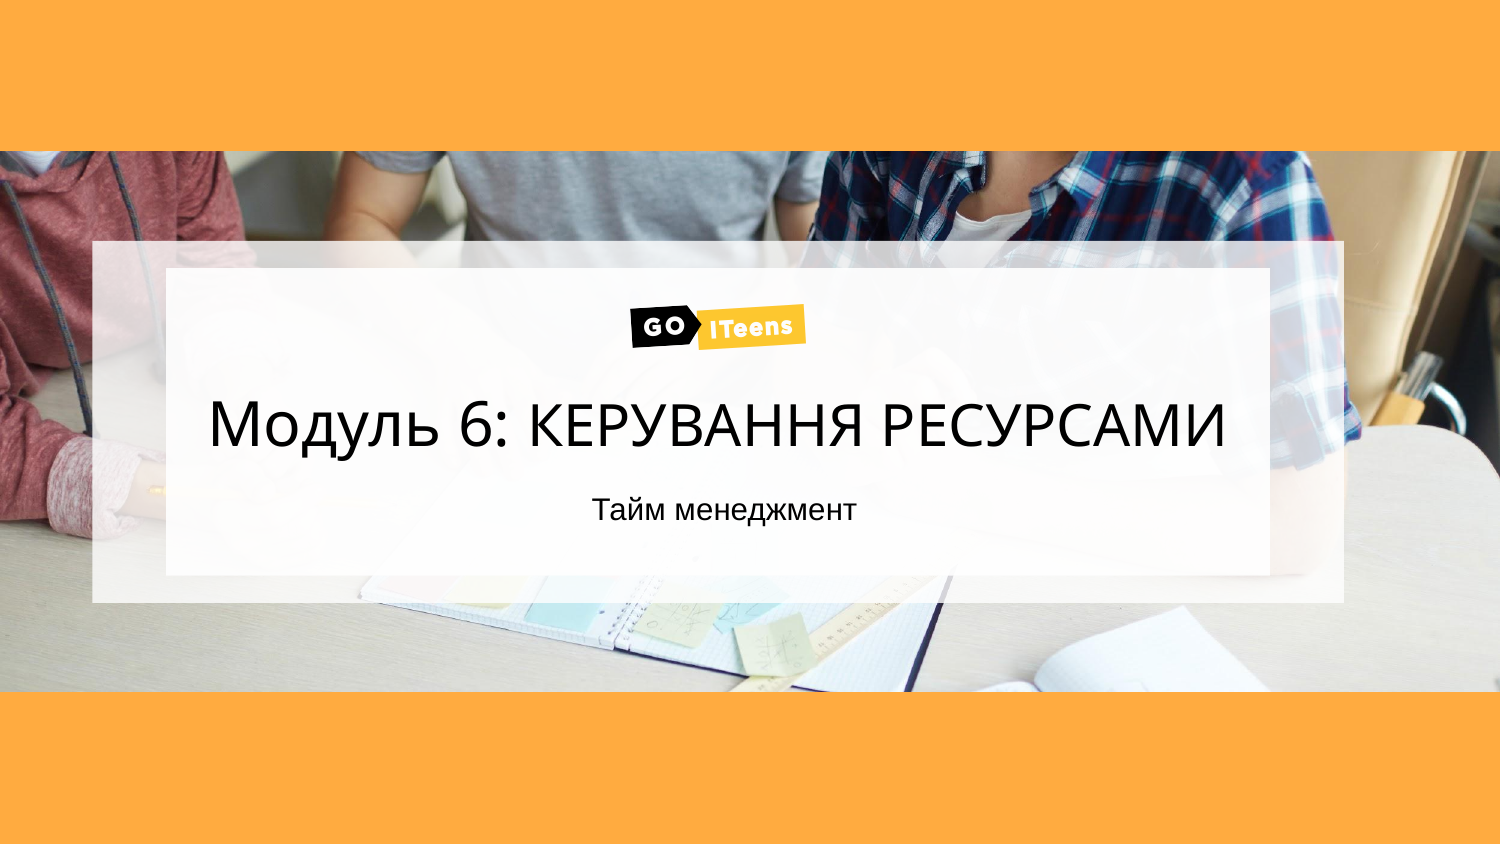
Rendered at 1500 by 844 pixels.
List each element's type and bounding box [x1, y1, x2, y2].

picture [0, 151, 1500, 693]
